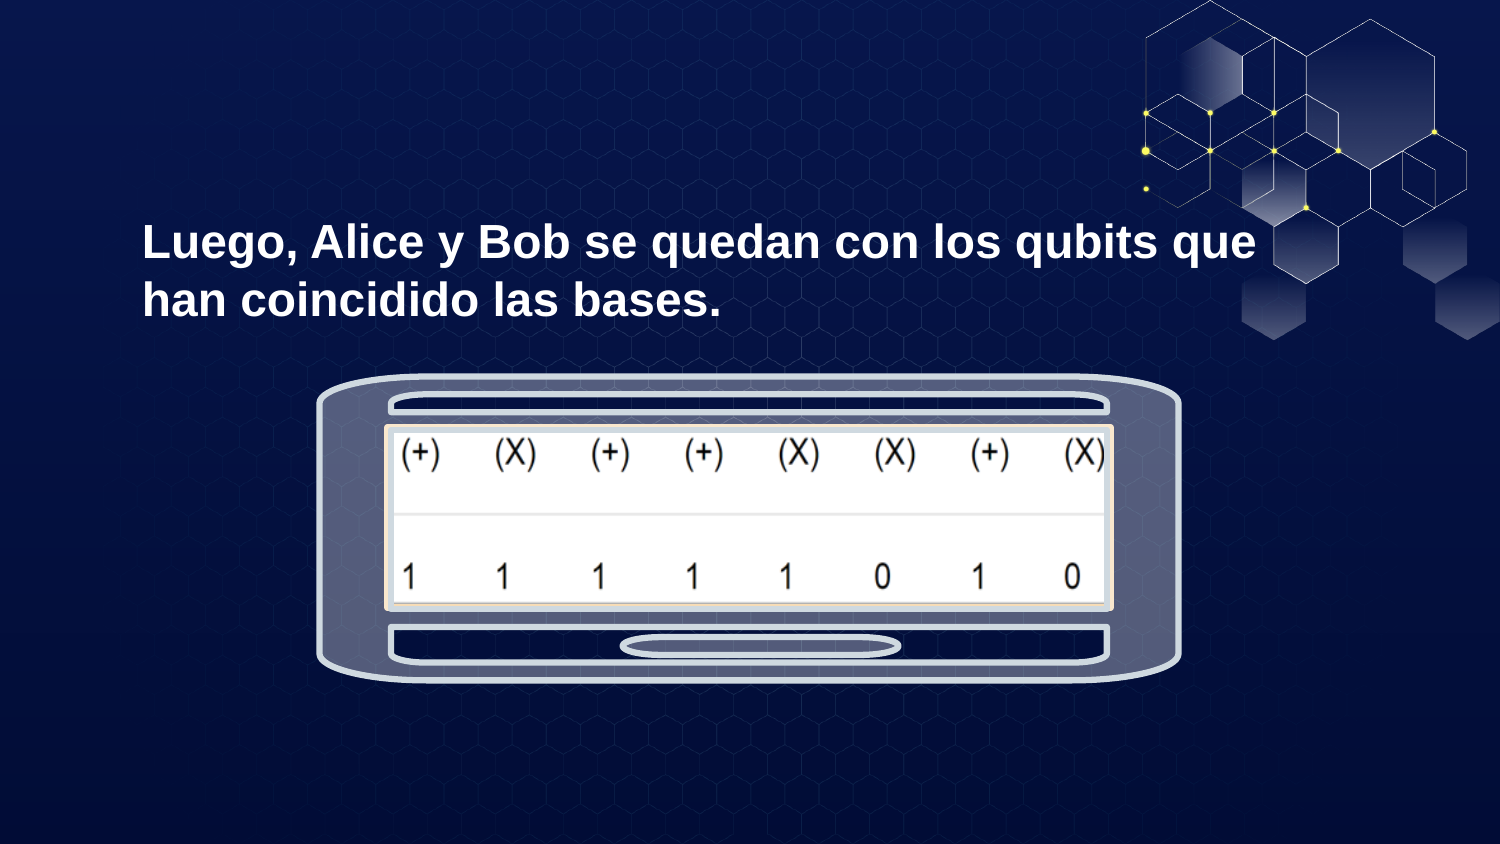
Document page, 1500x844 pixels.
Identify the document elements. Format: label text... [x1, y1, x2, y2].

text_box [319, 376, 1179, 681]
picture [102, 0, 1500, 844]
text_box Luego, Alice y Bob se quedan con los qubits que han coincidido las bases. [126, 196, 1370, 409]
